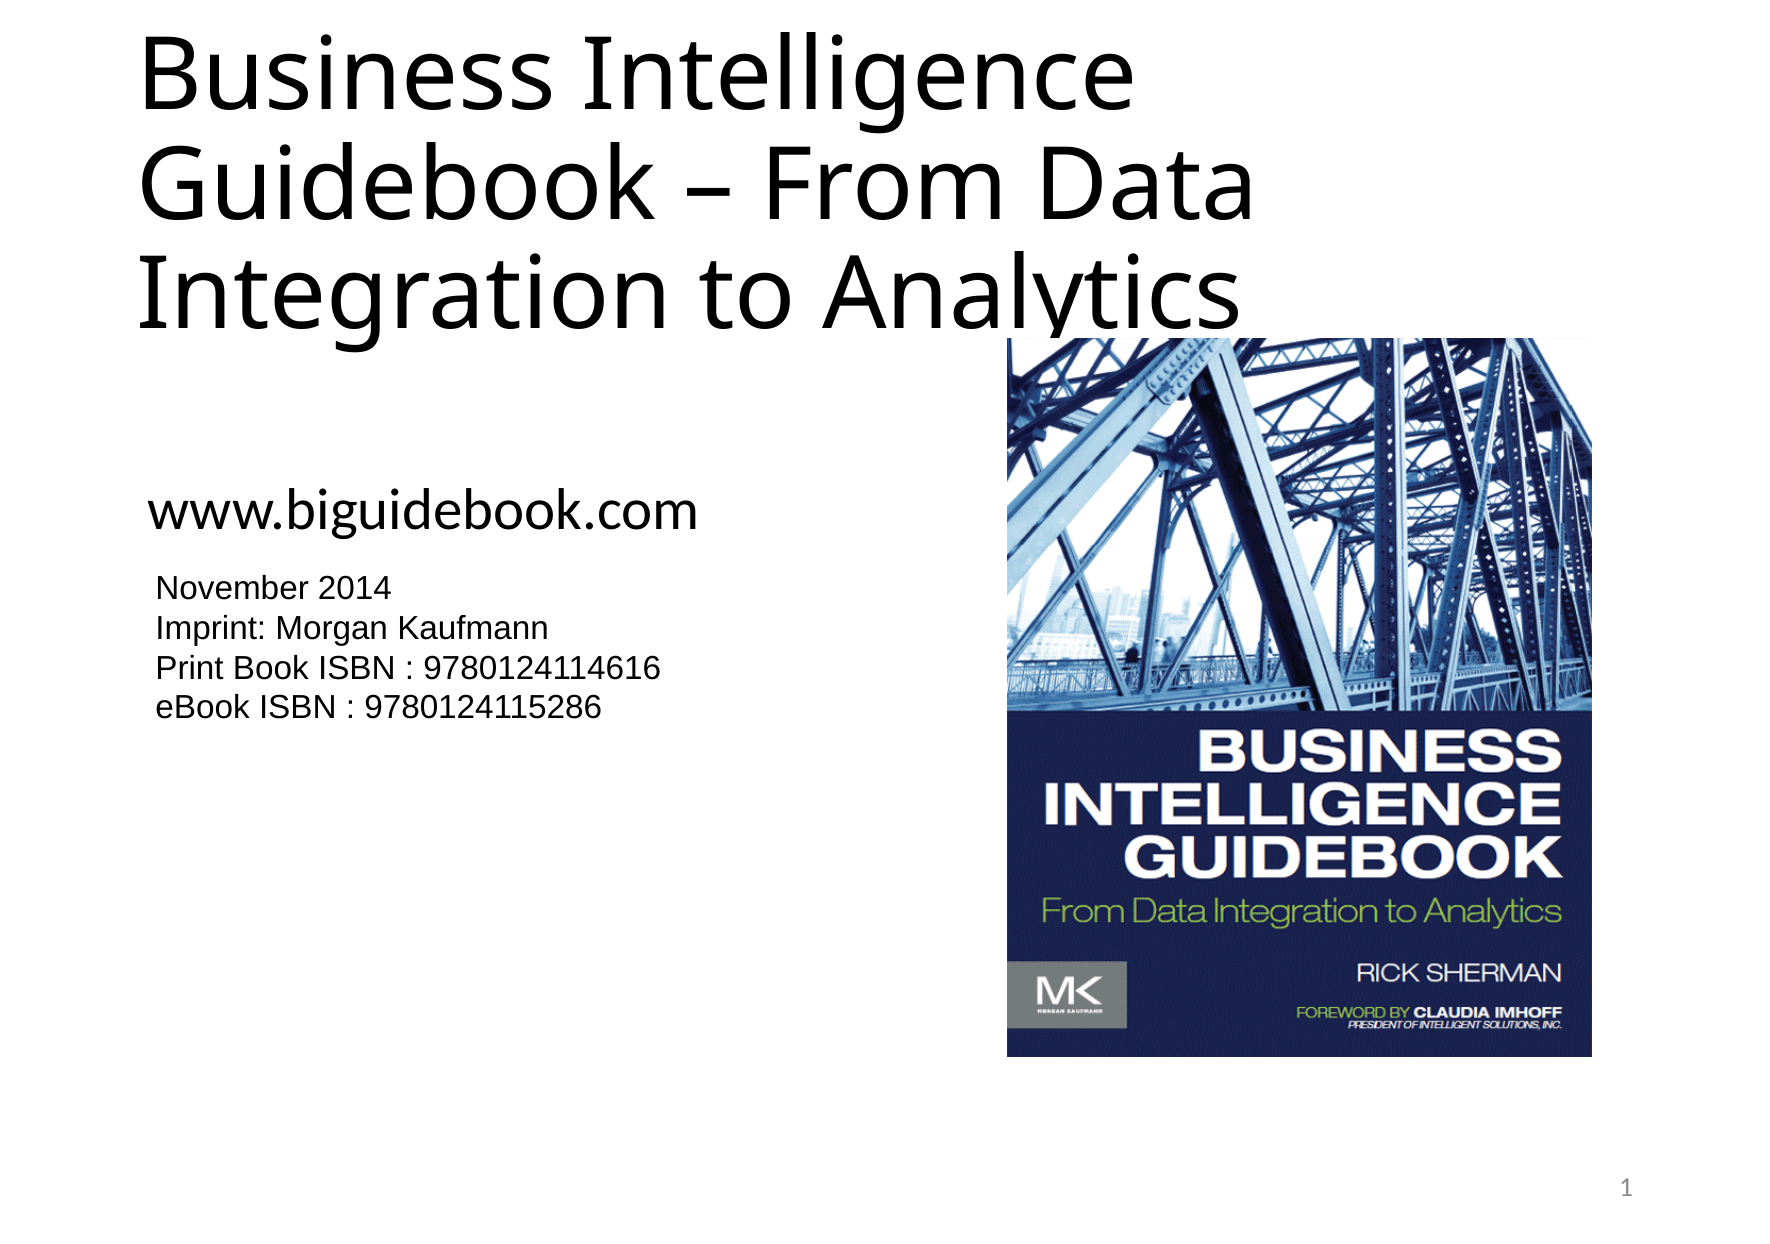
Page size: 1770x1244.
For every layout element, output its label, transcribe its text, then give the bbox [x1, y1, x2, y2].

list November 2014 Imprint: Morgan Kaufmann Print Book ISBN : 9780124114616 eBook ISBN : 9780124115286 [142, 286, 1087, 1006]
slide_number 1 [1249, 1152, 1649, 1219]
text_box www.biguidebook.com [132, 463, 747, 549]
picture [1007, 338, 1592, 1057]
title Business Intelligence Guidebook – From Data Integration to Analytics [121, 66, 1649, 307]
